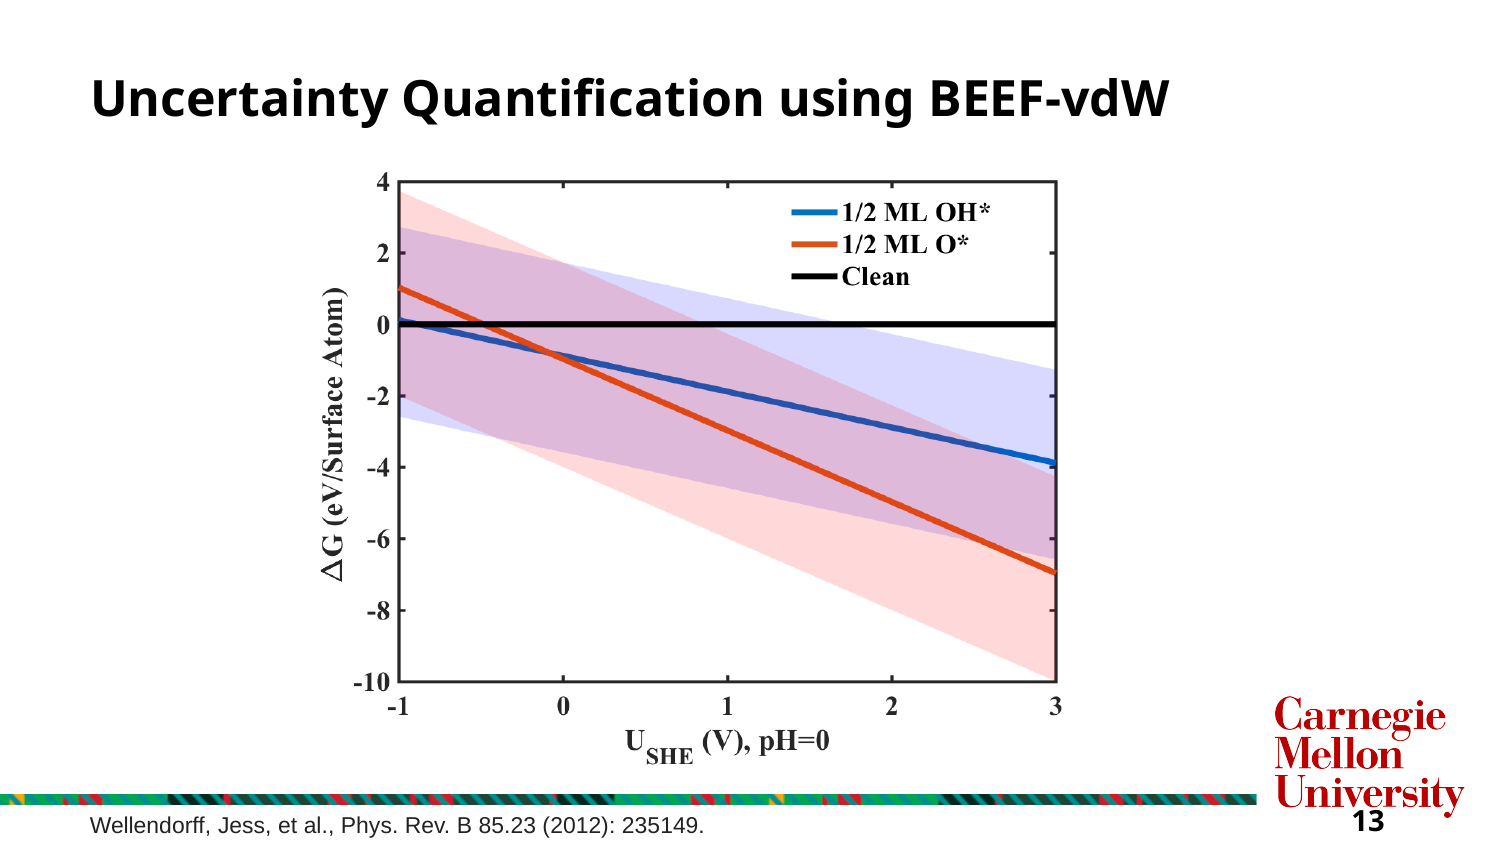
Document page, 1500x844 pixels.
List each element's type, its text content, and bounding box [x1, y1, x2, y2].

picture [1275, 696, 1465, 818]
picture [318, 159, 1072, 769]
slide_number 12 [1062, 799, 1400, 844]
picture [0, 794, 1257, 805]
text_box Wellendorff, Jess, et al., Phys. Rev. B 85.23 (2012): 235149. [74, 803, 825, 844]
title Uncertainty Quantification using BEEF-vdW [75, 59, 1425, 160]
